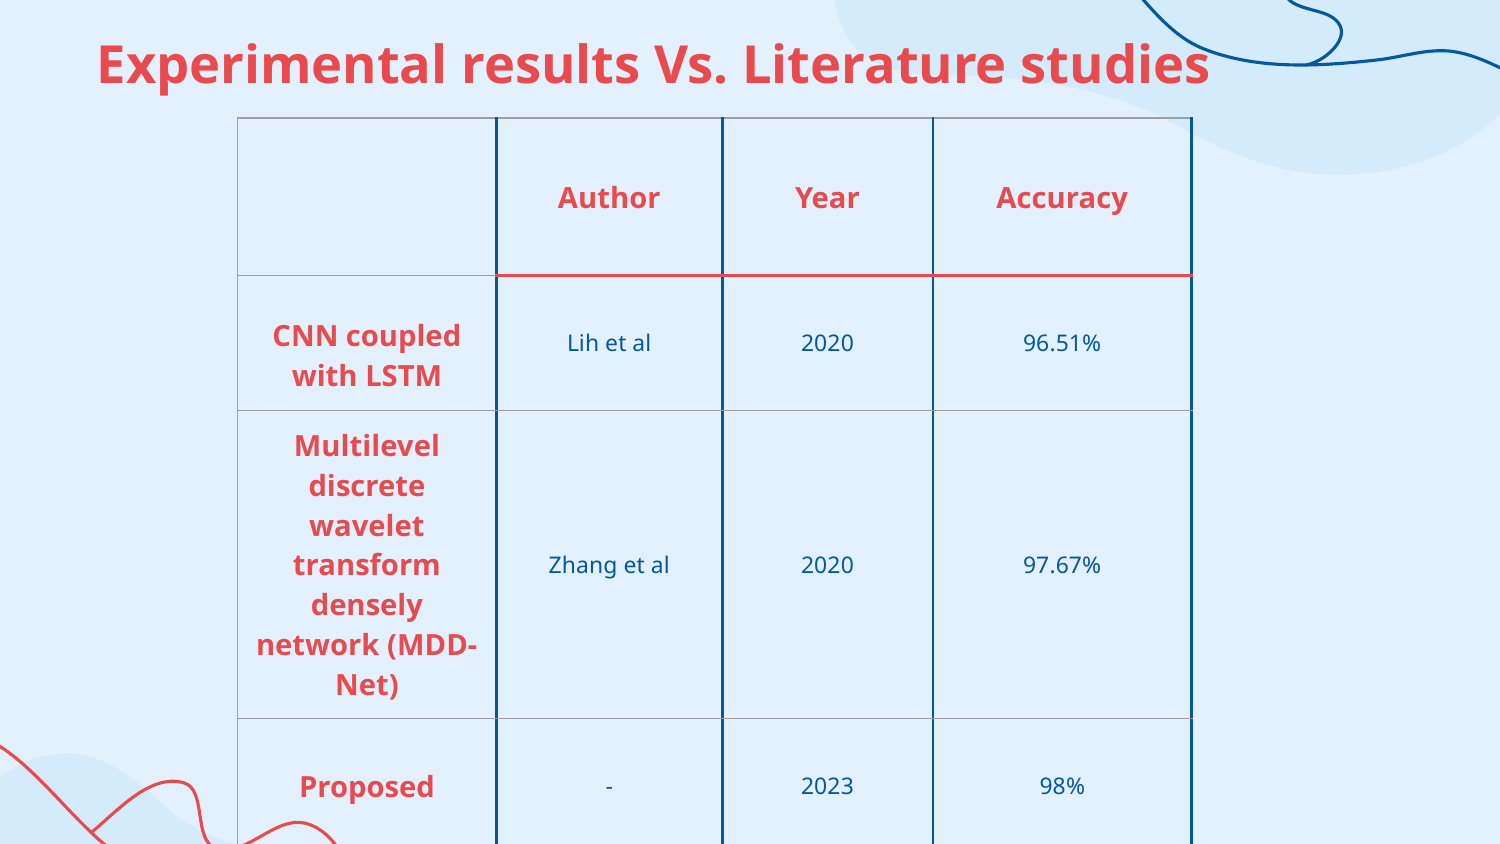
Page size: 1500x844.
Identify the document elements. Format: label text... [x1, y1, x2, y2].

table_cell Multilevel discrete wavelet transform densely network (MDD-Net) [238, 411, 495, 718]
table_cell 2023 [724, 719, 932, 844]
table_header Accuracy [934, 119, 1190, 274]
table_cell 98% [934, 719, 1190, 844]
table_header Year [724, 119, 932, 274]
table_cell Proposed [238, 719, 495, 844]
table_cell CNN coupled with LSTM [238, 276, 495, 410]
table_header Author [498, 119, 721, 274]
table_cell 97.67% [934, 411, 1190, 718]
table_cell - [498, 719, 721, 844]
table_header [238, 119, 495, 275]
table_cell Lih et al [498, 277, 721, 410]
table_cell Zhang et al [498, 411, 721, 718]
table_cell 2020 [724, 411, 932, 718]
table_cell 96.51% [934, 277, 1190, 410]
table_cell 2020 [724, 277, 932, 410]
title Experimental results Vs. Literature studies [81, 15, 1348, 110]
